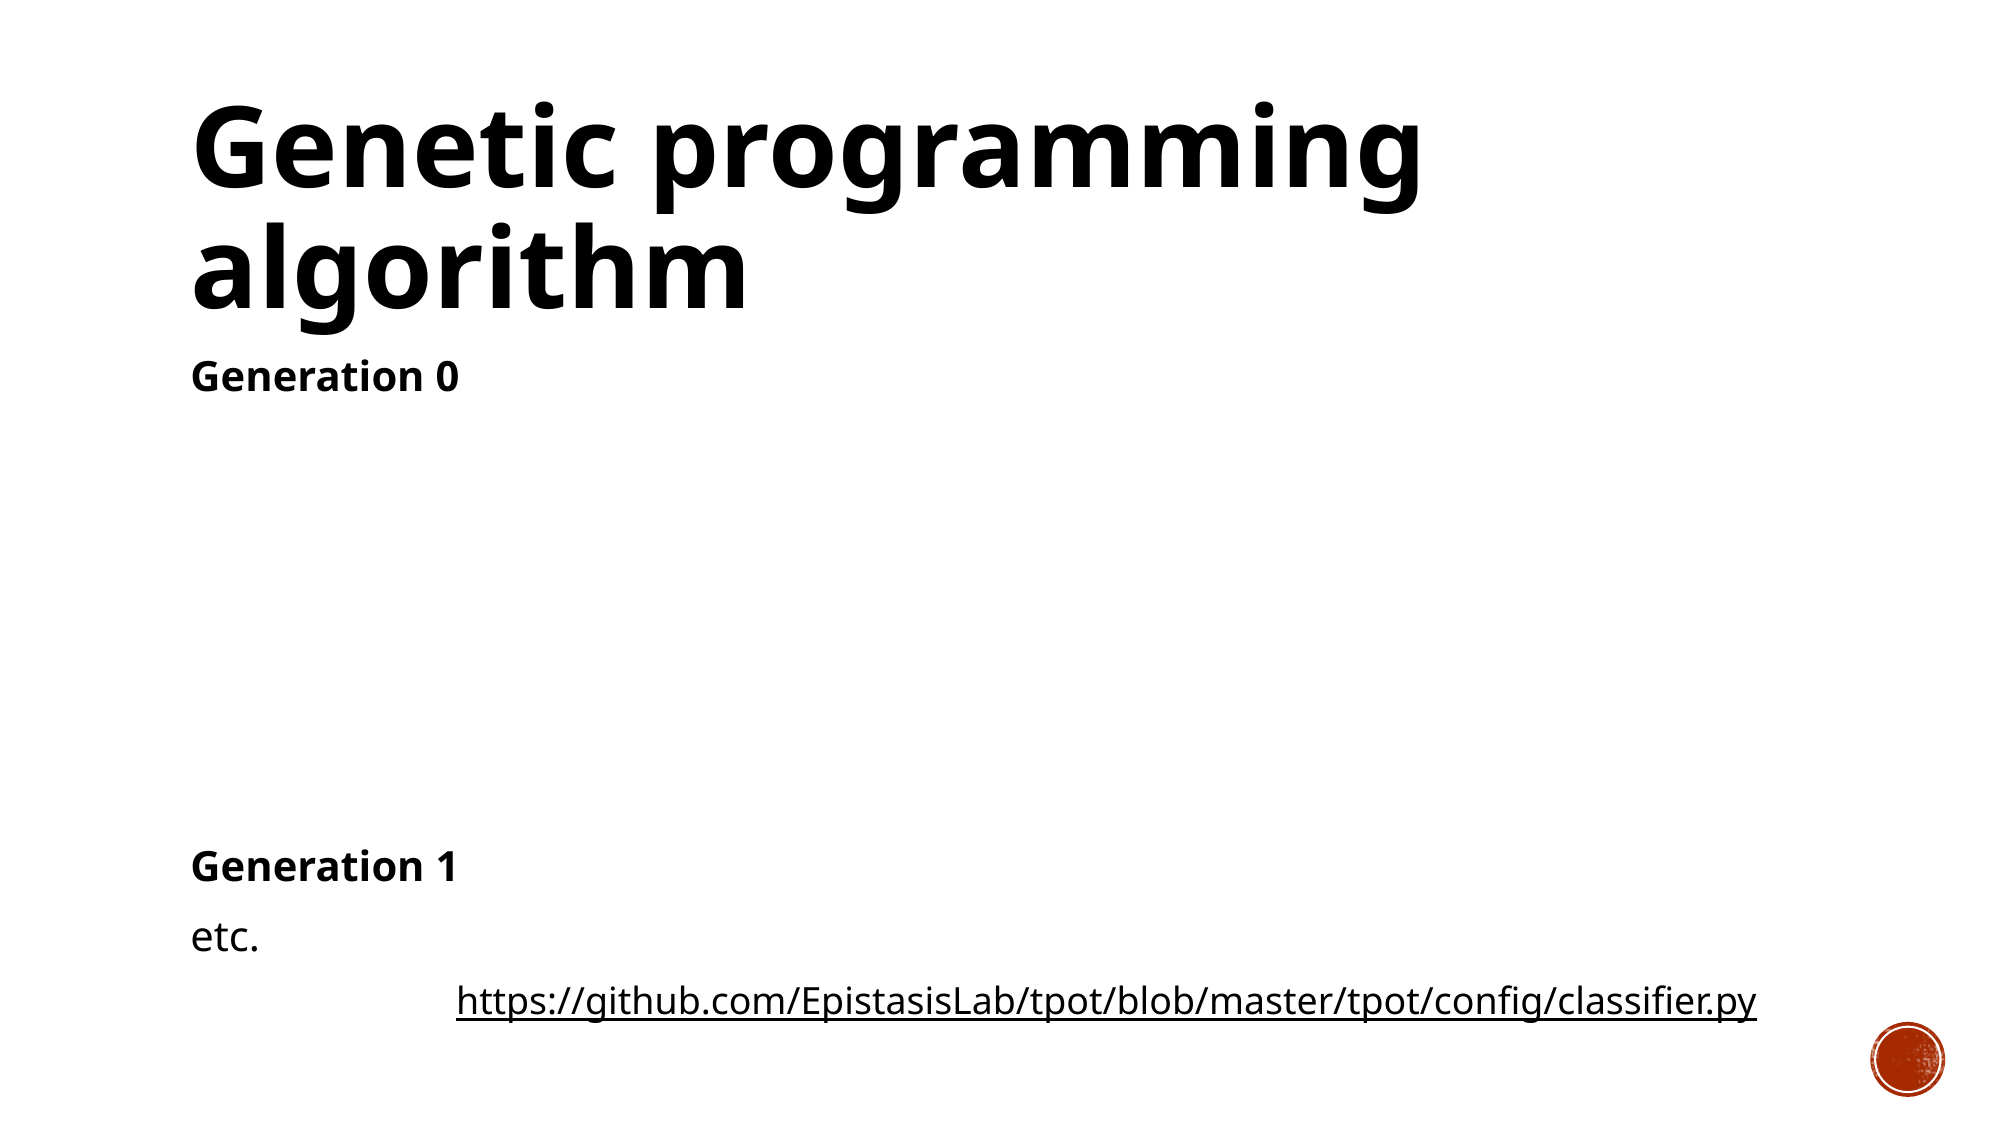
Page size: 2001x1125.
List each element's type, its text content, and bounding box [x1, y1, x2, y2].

title Genetic programming algorithm [175, 79, 1826, 344]
list Generation 0 Generation 1 etc. [175, 348, 1631, 1013]
text_box https://github.com/EpistasisLab/tpot/blob/master/tpot/config/classifier.py [441, 969, 1820, 1036]
